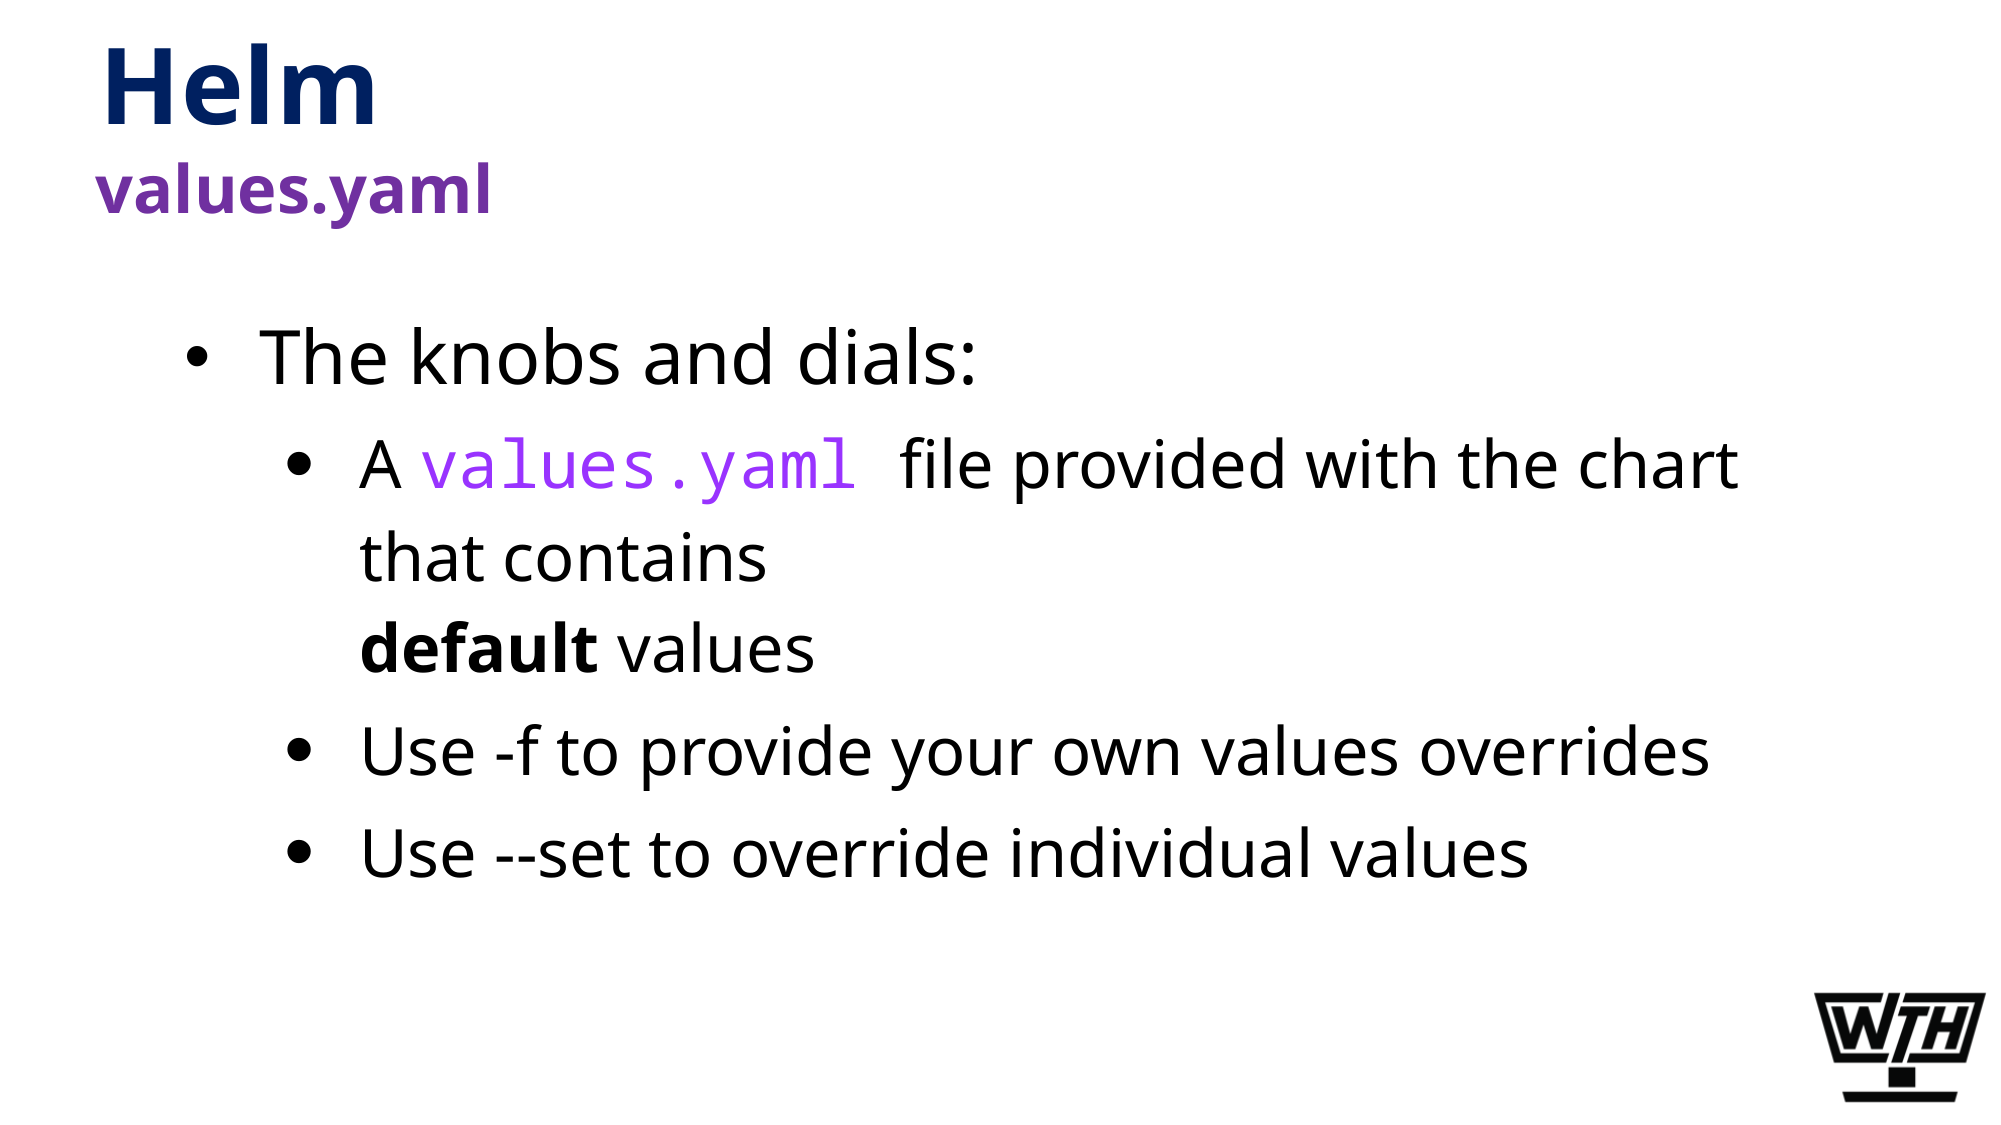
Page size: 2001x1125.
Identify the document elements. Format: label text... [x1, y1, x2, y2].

title Helm [80, 12, 1916, 148]
list values.yaml [80, 148, 1917, 250]
picture [1793, 941, 2001, 1125]
list The knobs and dials: A values.yaml file provided with the chart that contains default values Use -f to provide your own values overrides Use --set to override individual values [139, 276, 1865, 1026]
